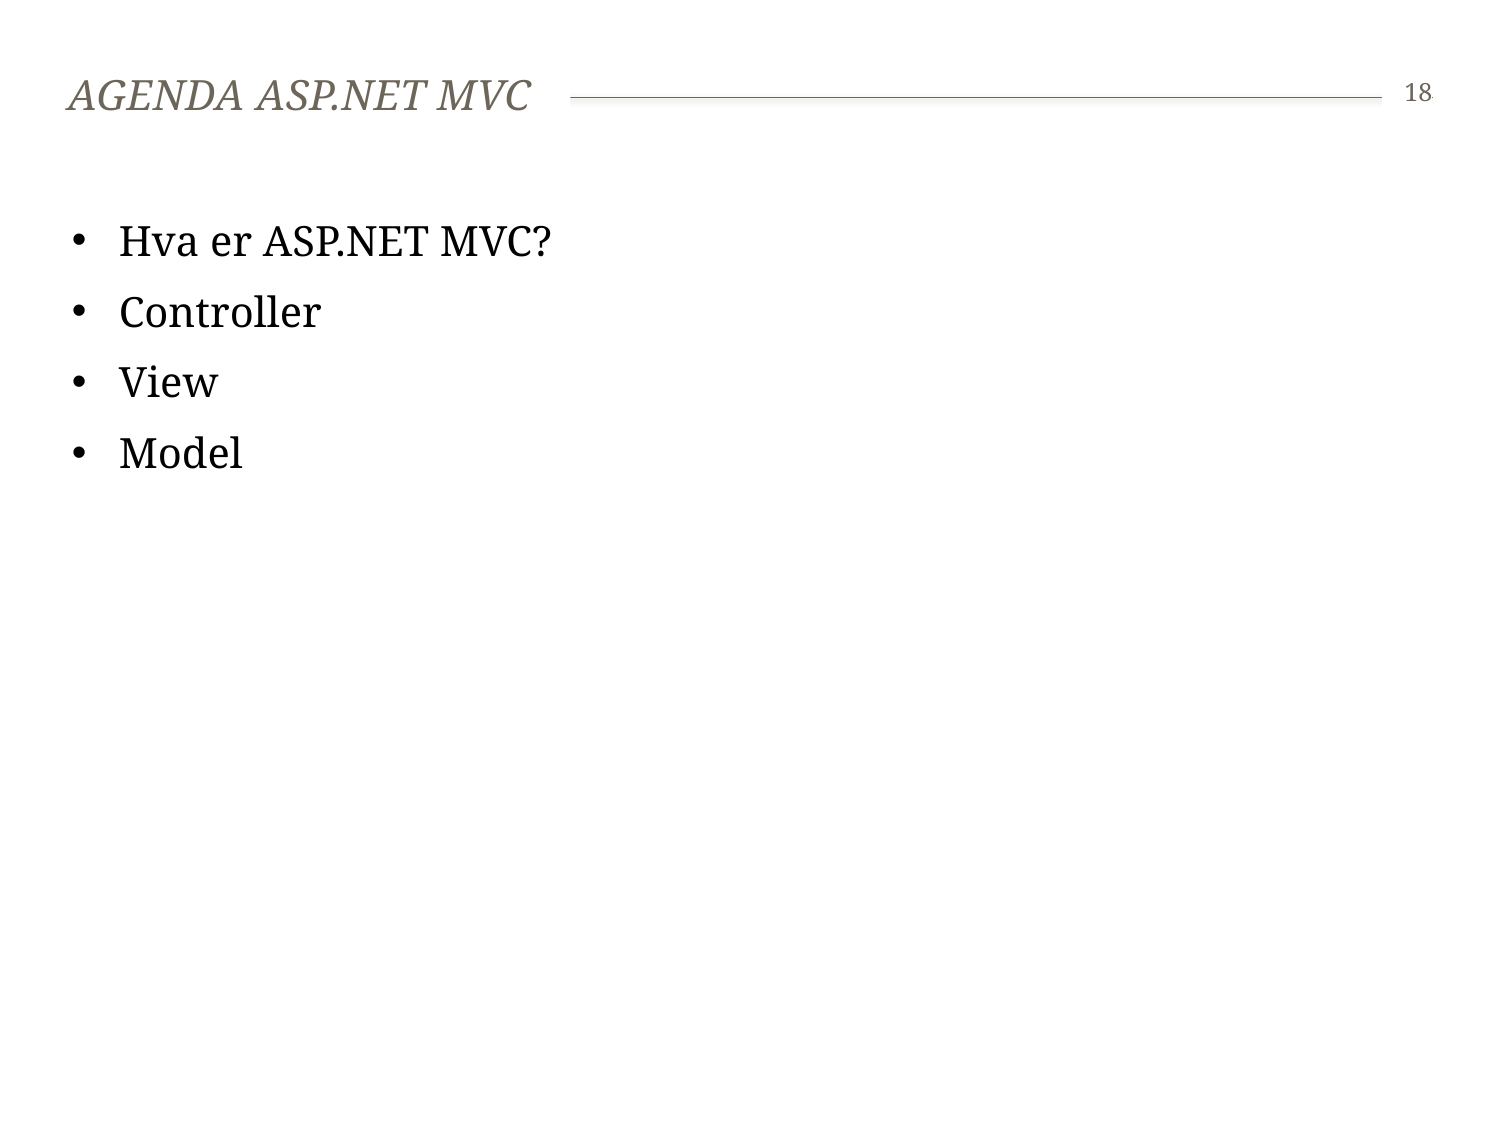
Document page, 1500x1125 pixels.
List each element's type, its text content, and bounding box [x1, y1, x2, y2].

title Agenda ASP.NET MVC [52, 68, 571, 257]
slide_number 18 [1381, 70, 1433, 117]
list Hva er ASP.NET MVC? Controller View Model [54, 207, 1447, 1093]
